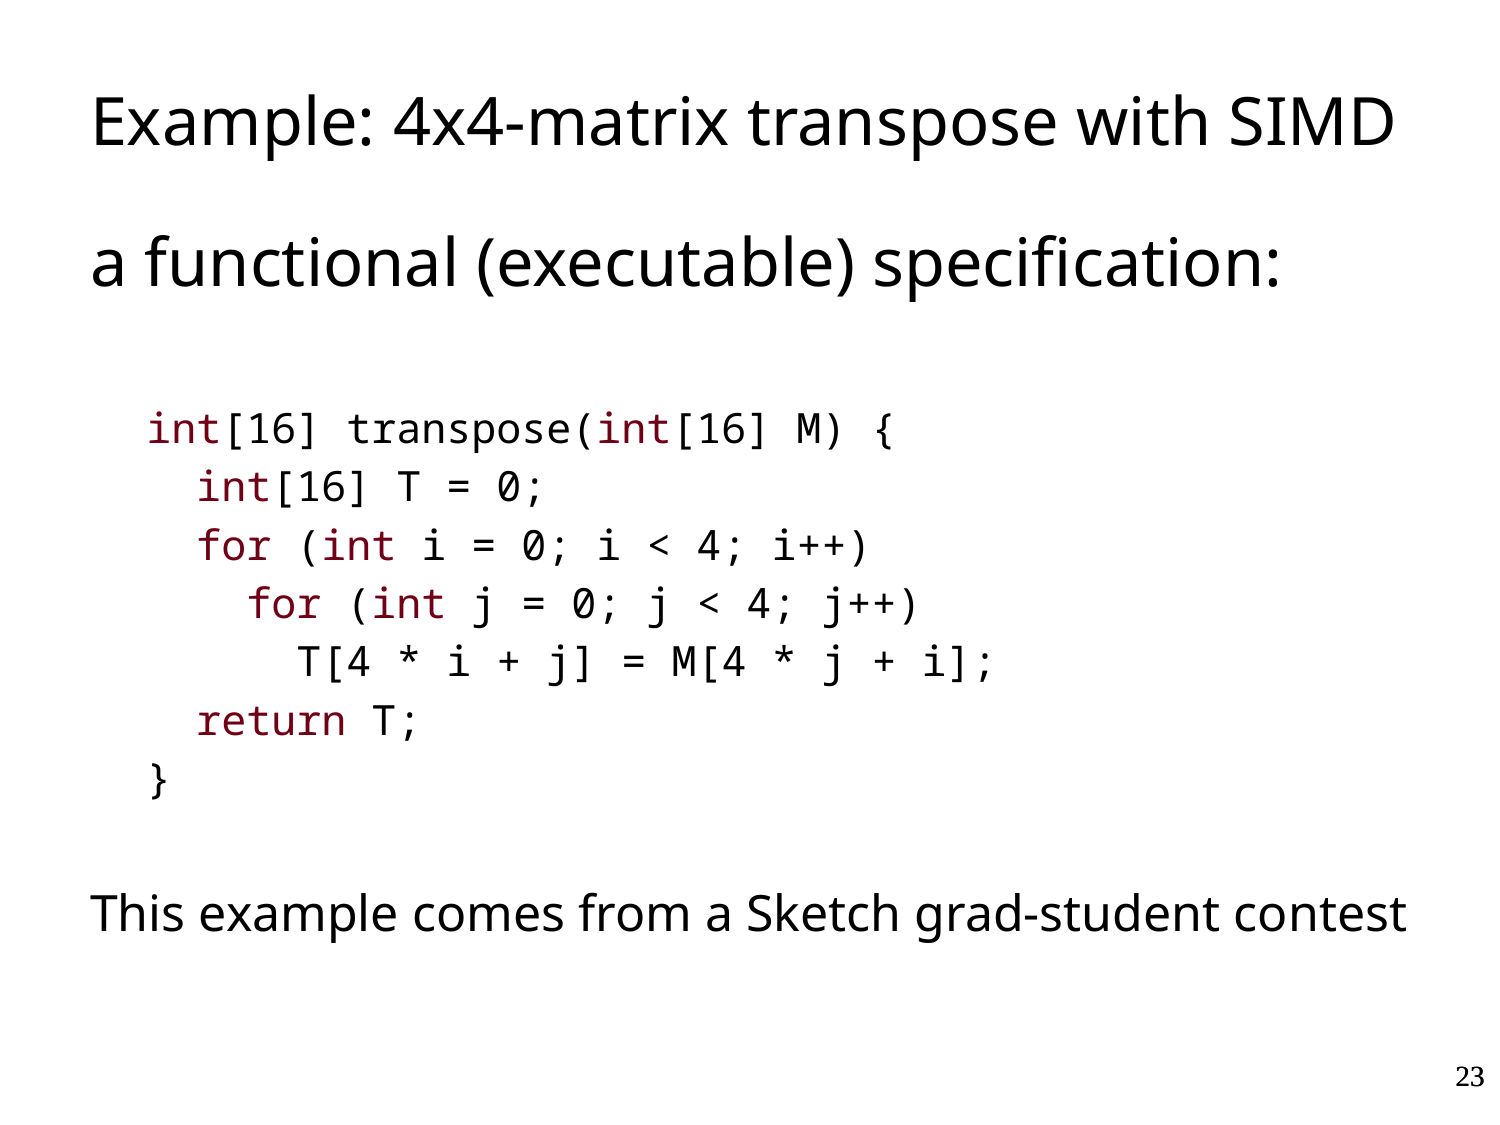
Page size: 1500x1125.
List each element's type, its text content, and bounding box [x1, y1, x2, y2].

list a functional (executable) specification: int[16] transpose(int[16] M) { int[16] T = 0; for (int i = 0; i < 4; i++) for (int j = 0; j < 4; j++) T[4 * i + j] = M[4 * j + i]; return T; } This example comes from a Sketch grad-student contest [75, 212, 1438, 988]
title Example: 4x4-matrix transpose with SIMD [75, 24, 1500, 213]
slide_number 23 [1187, 1049, 1500, 1125]
